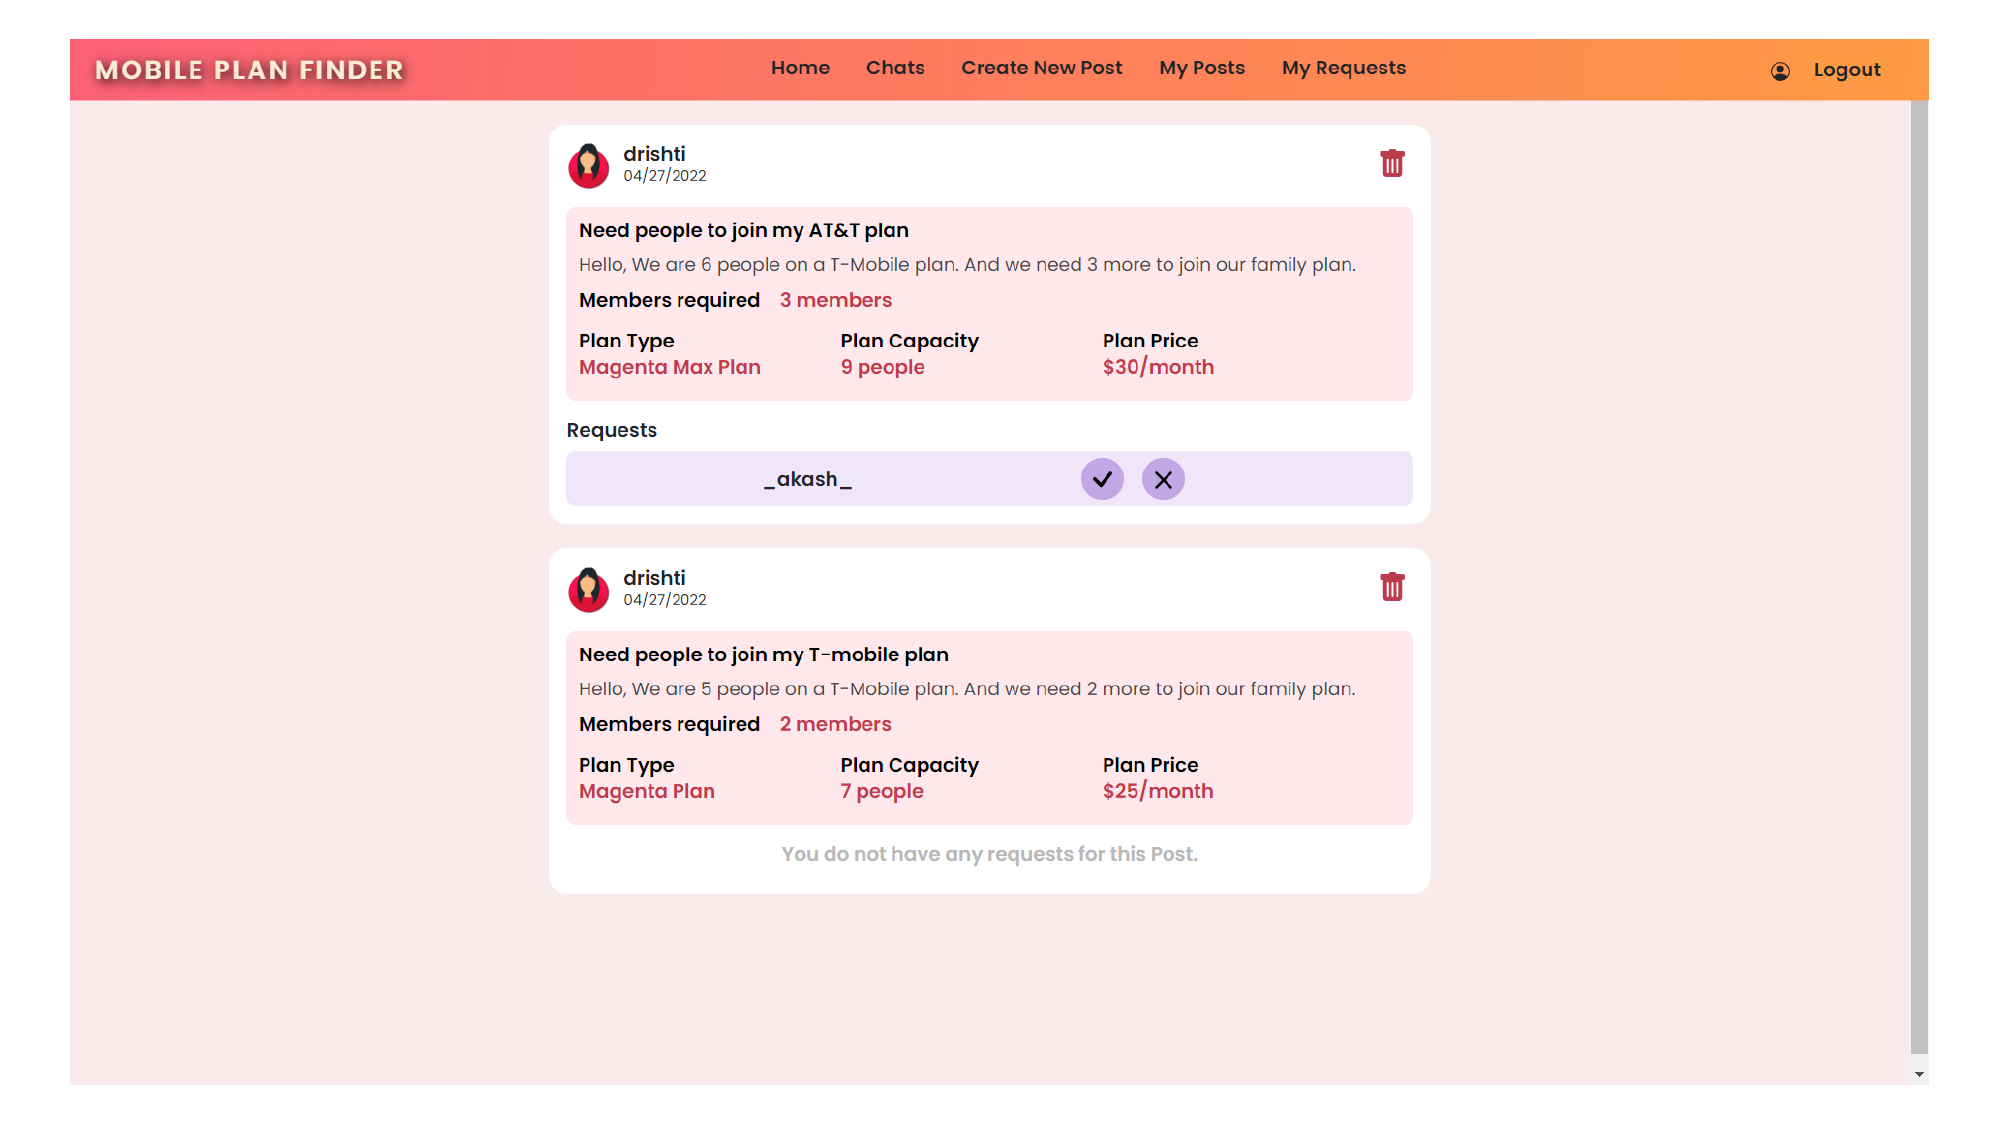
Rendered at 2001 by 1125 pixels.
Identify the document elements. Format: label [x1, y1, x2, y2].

picture [70, 39, 1929, 1085]
